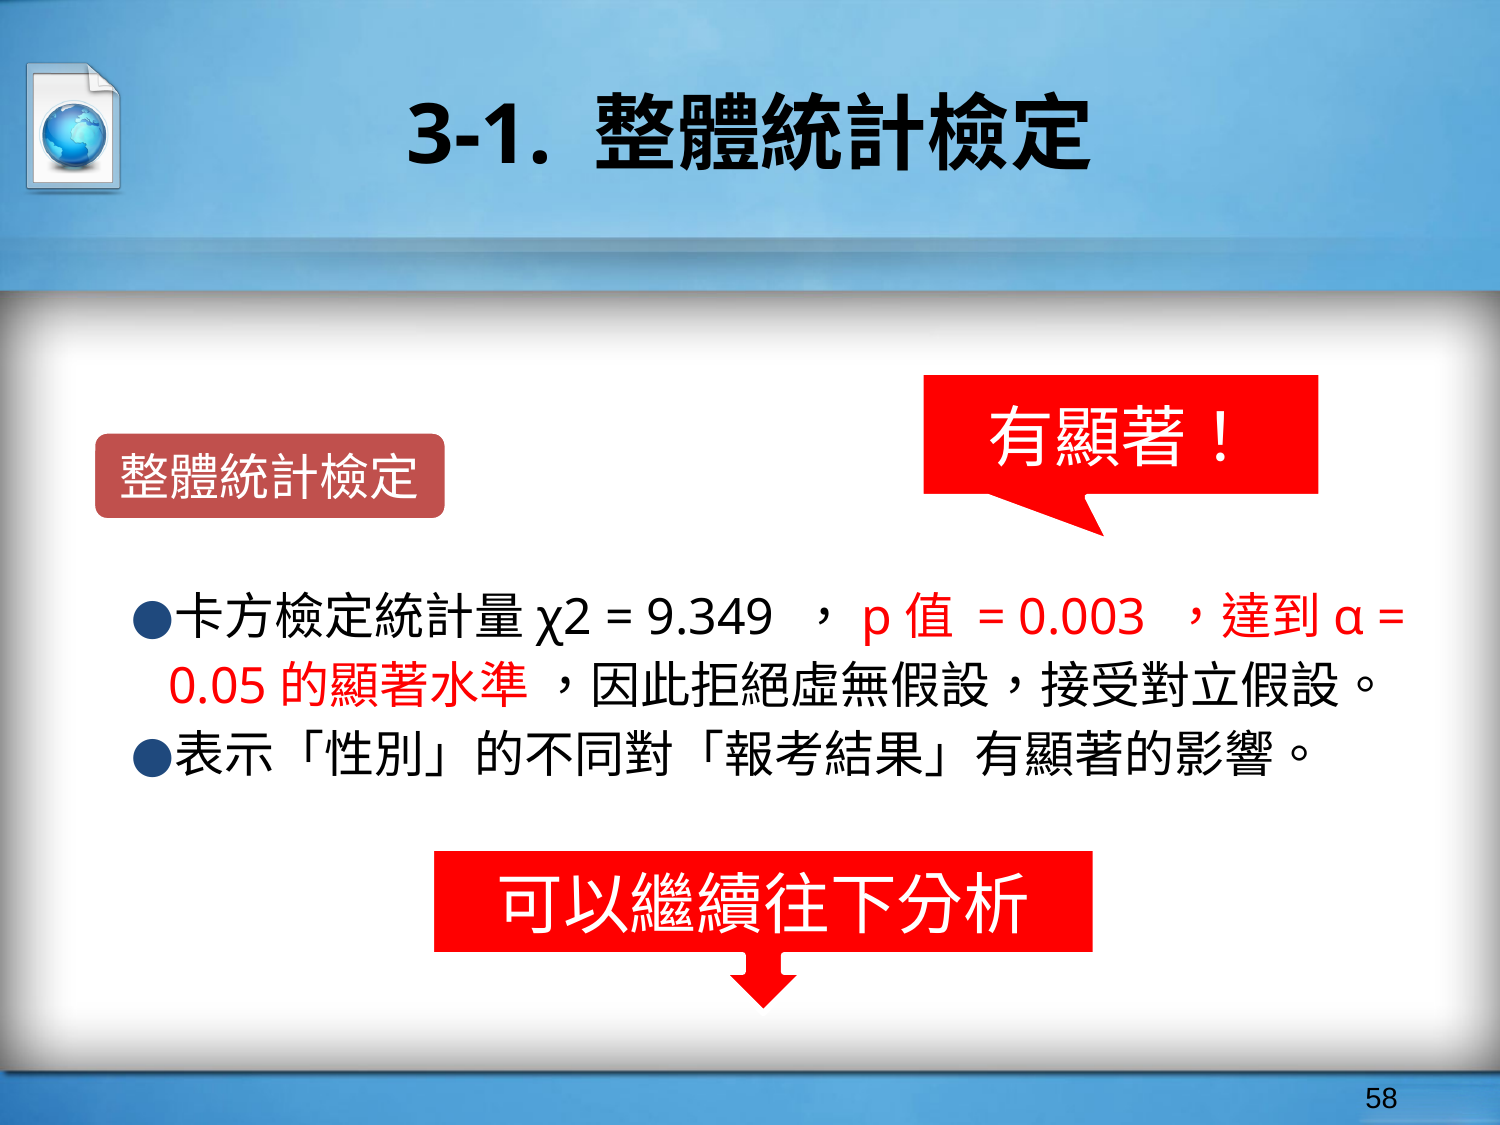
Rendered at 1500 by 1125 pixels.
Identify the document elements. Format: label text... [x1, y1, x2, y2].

slide_number ‹#› [1350, 1074, 1488, 1118]
text_box 有顯著！ [920, 371, 1322, 543]
picture [0, 0, 1500, 1125]
list 卡方檢定統計量χ2 = 9.349 ，p值 = 0.003 ，達到α = 0.05的顯著水準 ，因此拒絕虛無假設，接受對立假設。 表示「性別」的不同對「報考結果」有顯著的影響。 [78, 292, 1422, 1066]
text_box 整體統計檢定 [92, 430, 448, 522]
title 3-1. 整體統計檢定 [78, 27, 1422, 232]
text_box 可以繼續往下分析 [431, 847, 1096, 1014]
